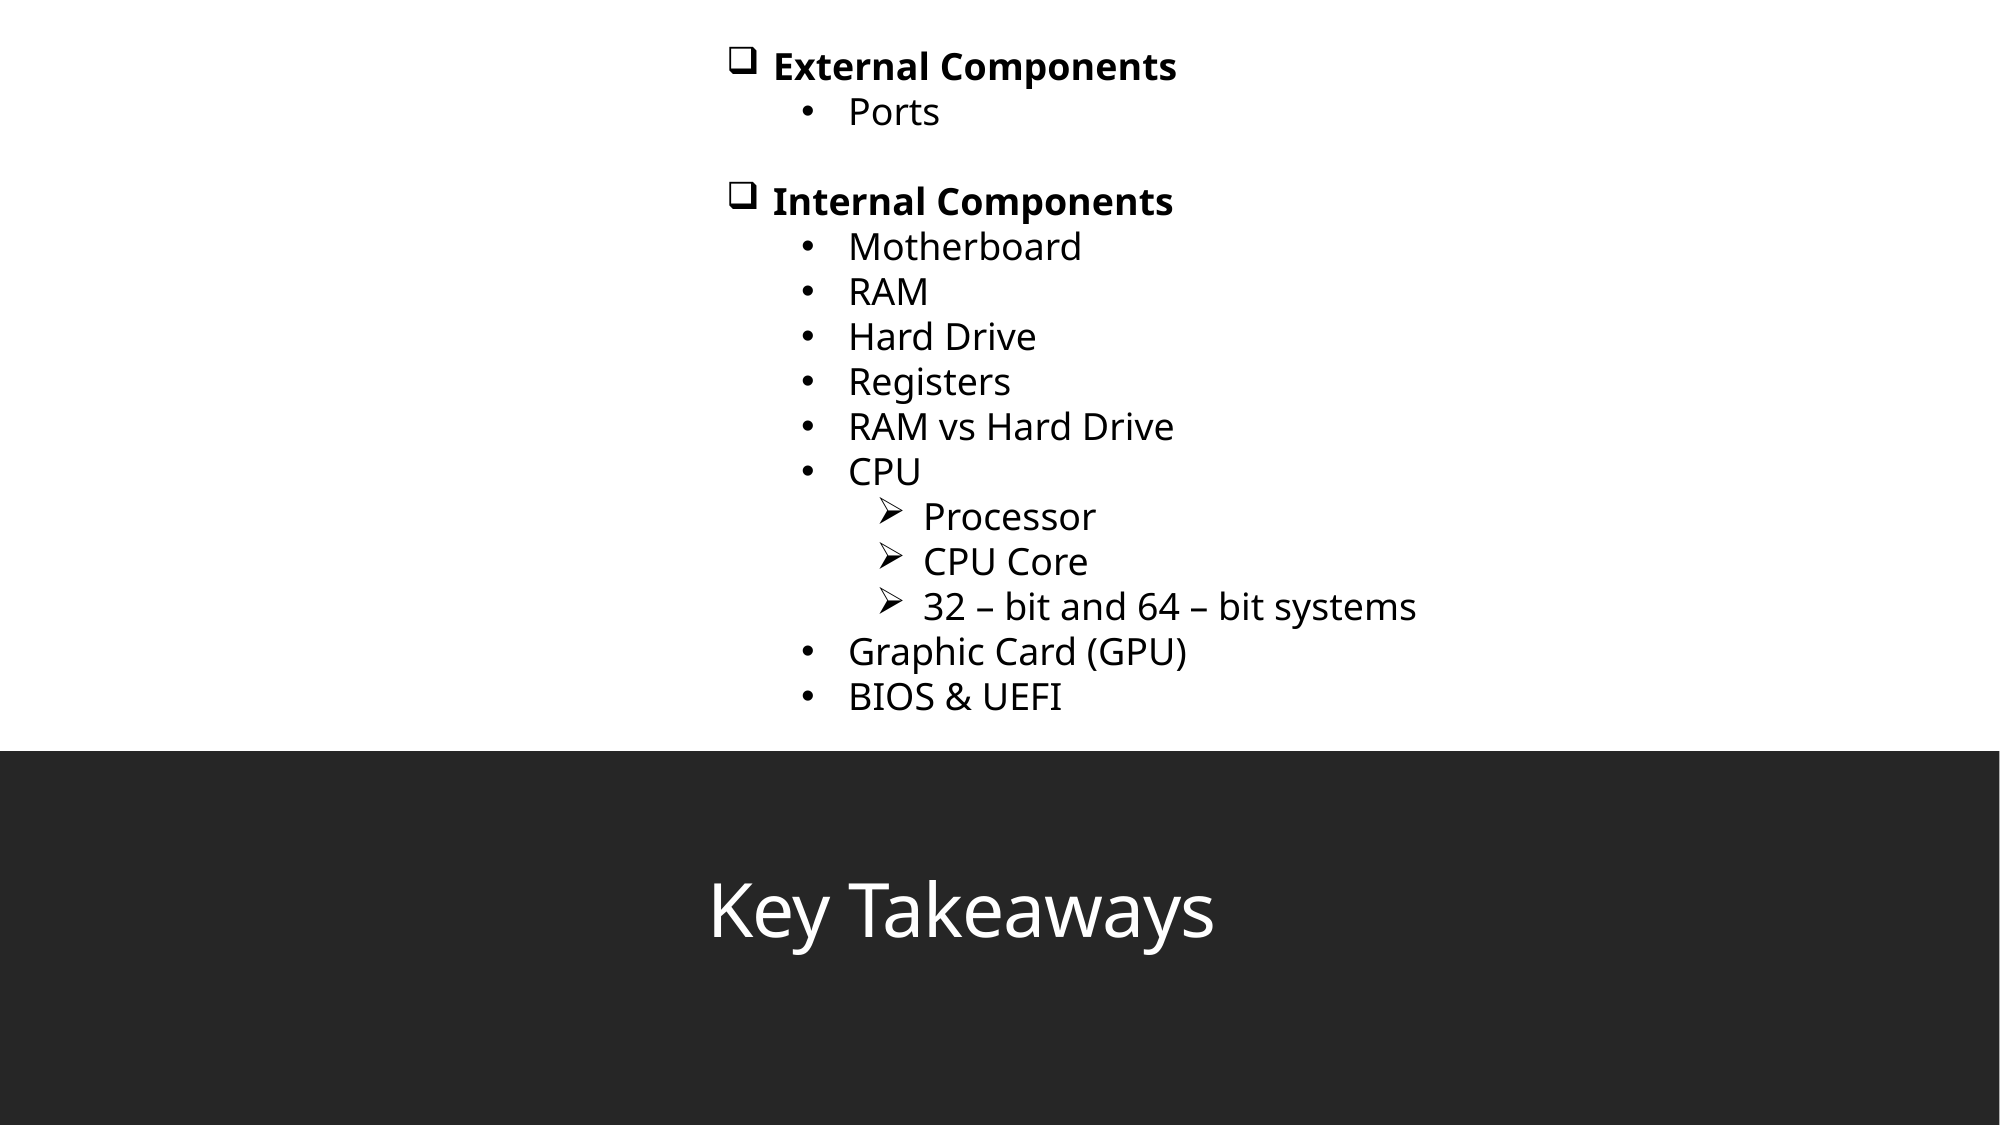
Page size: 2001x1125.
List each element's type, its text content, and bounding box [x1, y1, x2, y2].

text_box External Components Ports Internal Components Motherboard RAM Hard Drive Registers RAM vs Hard Drive CPU Processor CPU Core 32 – bit and 64 – bit systems Graphic Card (GPU) BIOS & UEFI [711, 35, 1441, 726]
title Key Takeaways [532, 831, 1392, 954]
